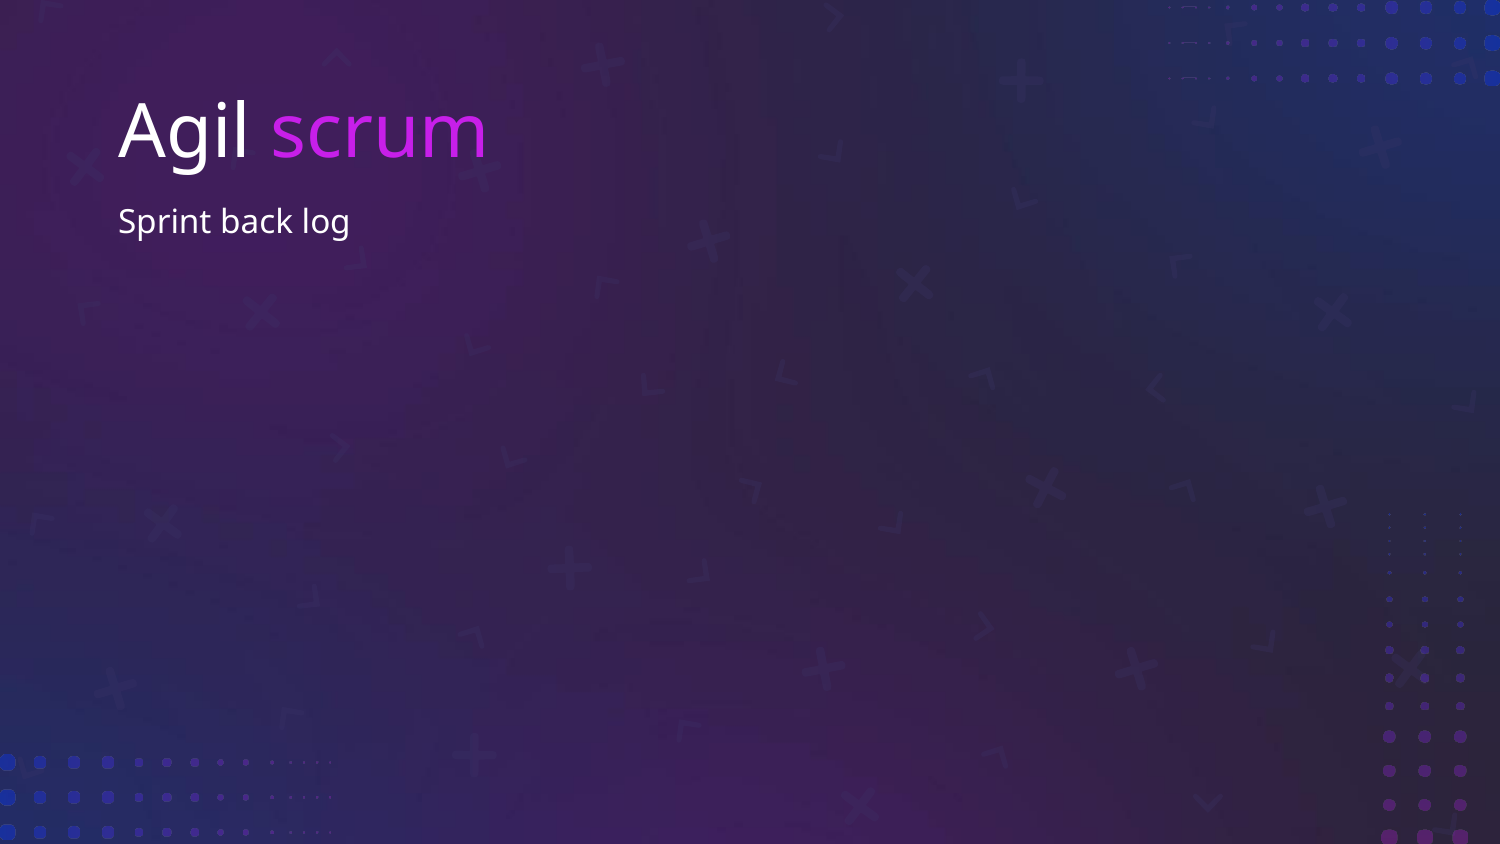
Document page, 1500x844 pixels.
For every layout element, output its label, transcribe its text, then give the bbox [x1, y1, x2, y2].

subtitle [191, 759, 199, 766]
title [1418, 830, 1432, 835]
title Agil scrum [118, 88, 1382, 167]
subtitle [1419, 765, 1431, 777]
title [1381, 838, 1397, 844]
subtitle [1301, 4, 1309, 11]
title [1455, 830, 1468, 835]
picture [0, 0, 1500, 844]
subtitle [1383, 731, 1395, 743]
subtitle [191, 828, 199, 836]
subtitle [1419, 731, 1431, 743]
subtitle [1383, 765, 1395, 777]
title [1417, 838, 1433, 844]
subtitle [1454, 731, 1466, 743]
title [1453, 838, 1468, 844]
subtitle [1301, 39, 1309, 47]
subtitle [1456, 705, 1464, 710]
list Sprint back log [118, 200, 1382, 756]
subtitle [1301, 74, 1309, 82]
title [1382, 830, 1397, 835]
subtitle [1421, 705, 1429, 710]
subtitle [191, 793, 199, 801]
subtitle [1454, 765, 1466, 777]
